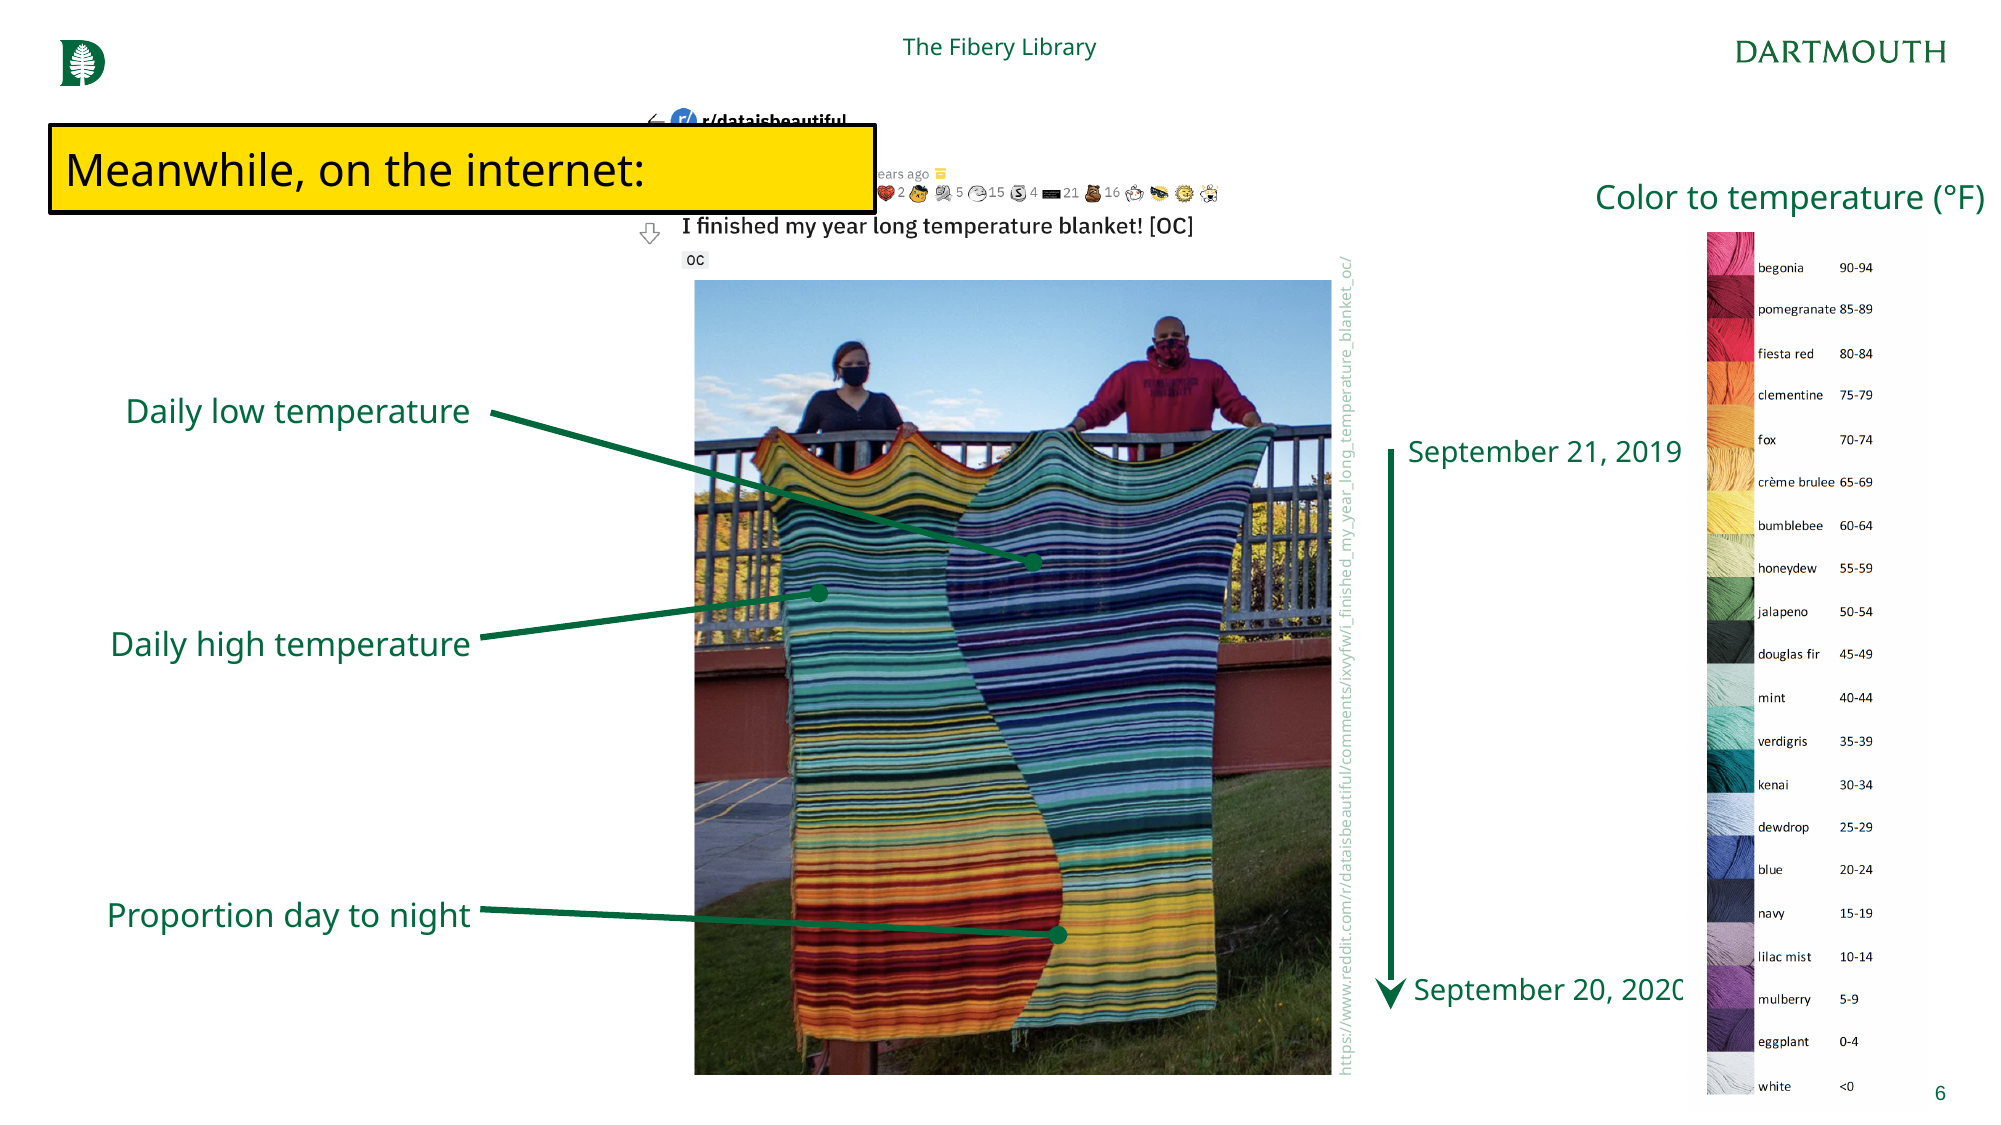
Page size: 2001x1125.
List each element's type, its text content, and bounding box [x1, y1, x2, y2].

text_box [116, 382, 1034, 563]
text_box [1390, 425, 1579, 1015]
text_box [627, 89, 1363, 1095]
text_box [1584, 168, 1997, 1111]
text_box Meanwhile, on the internet: [48, 123, 622, 215]
picture [1735, 39, 1947, 64]
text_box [99, 886, 1059, 943]
footer The Fibery Library [390, 30, 1610, 66]
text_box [102, 592, 820, 672]
picture [60, 40, 105, 86]
